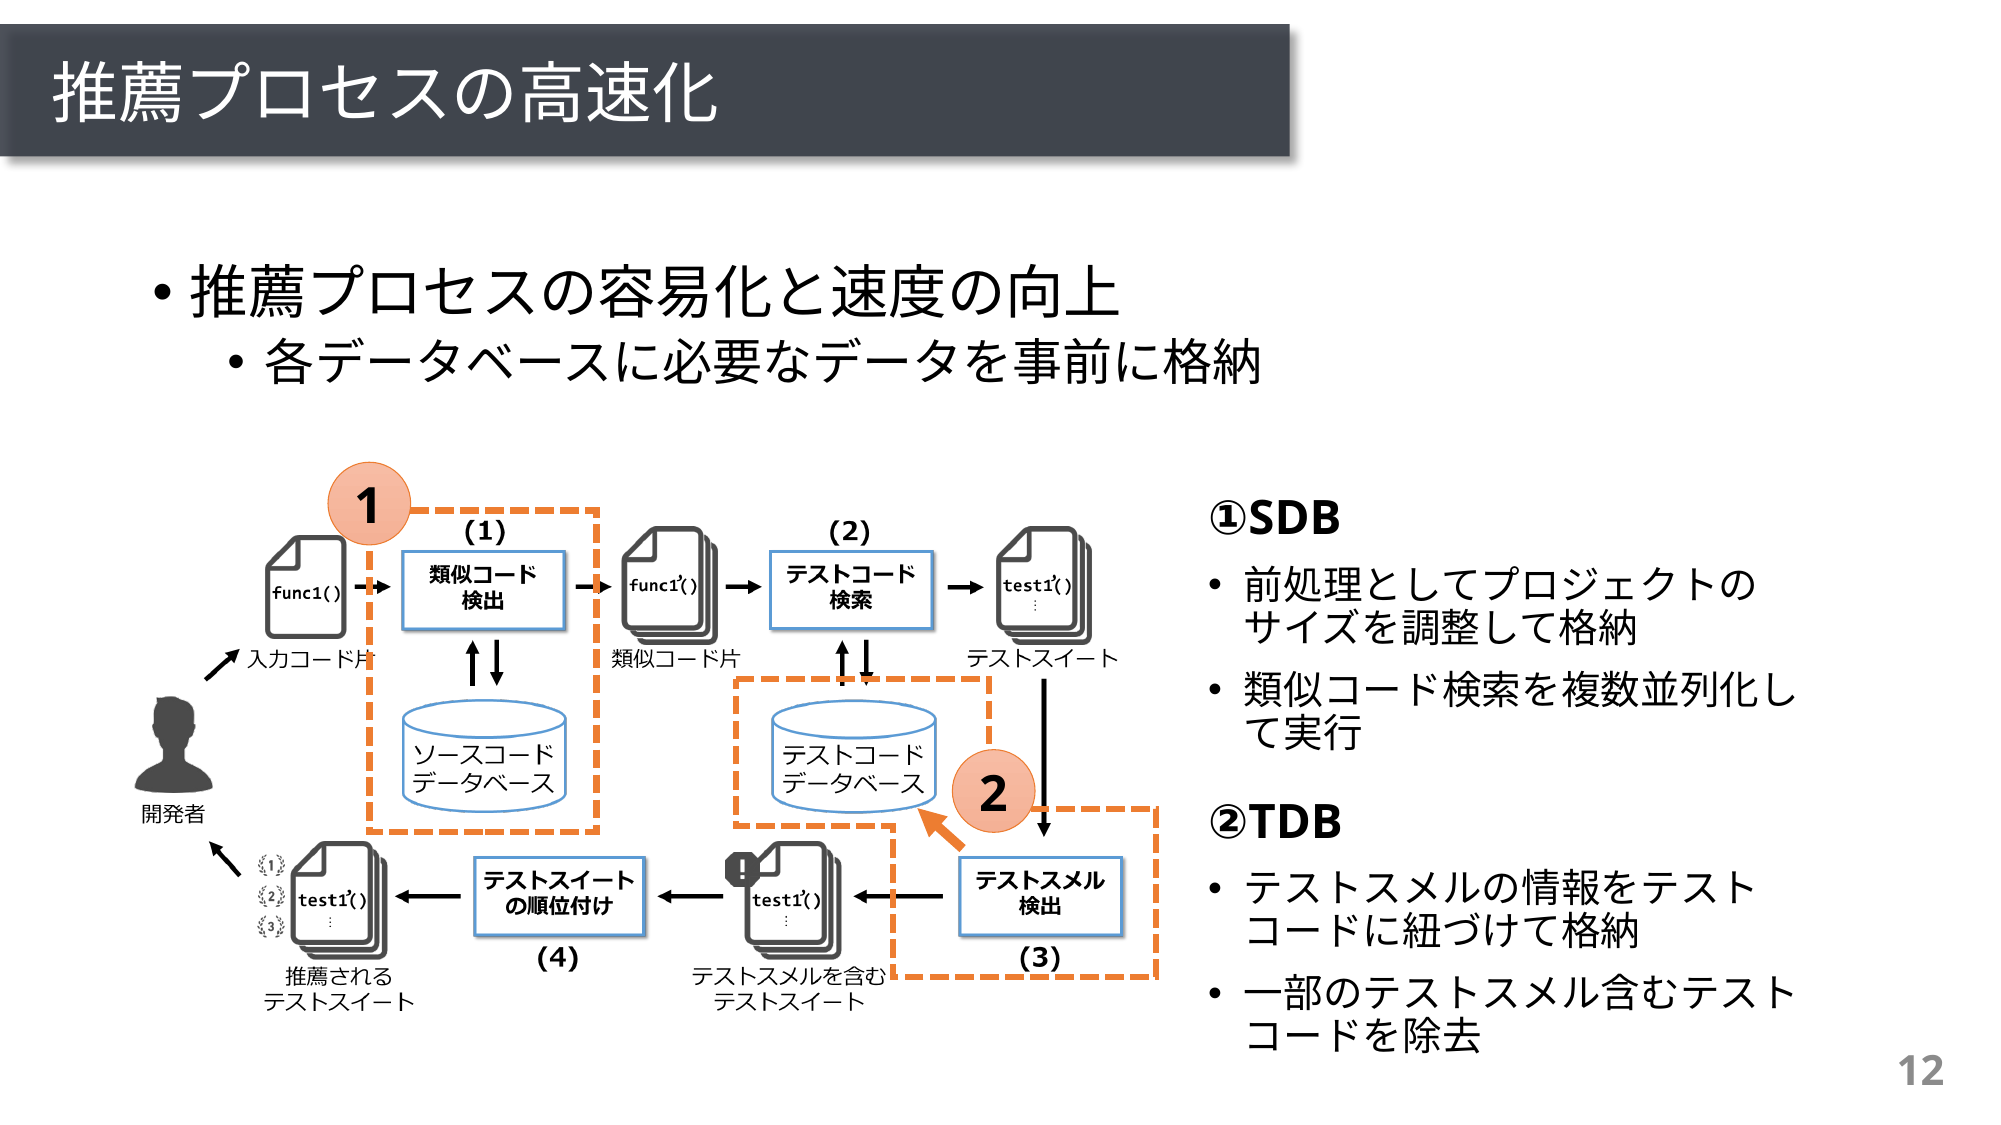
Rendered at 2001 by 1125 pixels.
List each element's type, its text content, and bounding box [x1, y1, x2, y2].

list 推薦プロセスの容易化と速度の向上 各データベースに必要なデータを事前に格納 [137, 256, 1853, 971]
picture [105, 510, 1131, 1030]
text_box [917, 808, 963, 849]
text_box 1 [327, 461, 412, 510]
text_box ①SDB 前処理としてプロジェクトの サイズを調整して格納 類似コード検索を複数並列化して実行 ②TDB テストスメルの情報をテストコードに紐づけて格納 一部のテストスメル含むテストコードを除去 [1193, 486, 1854, 1071]
text_box [1131, 808, 1157, 978]
title 推薦プロセスの高速化 [36, 36, 1022, 156]
